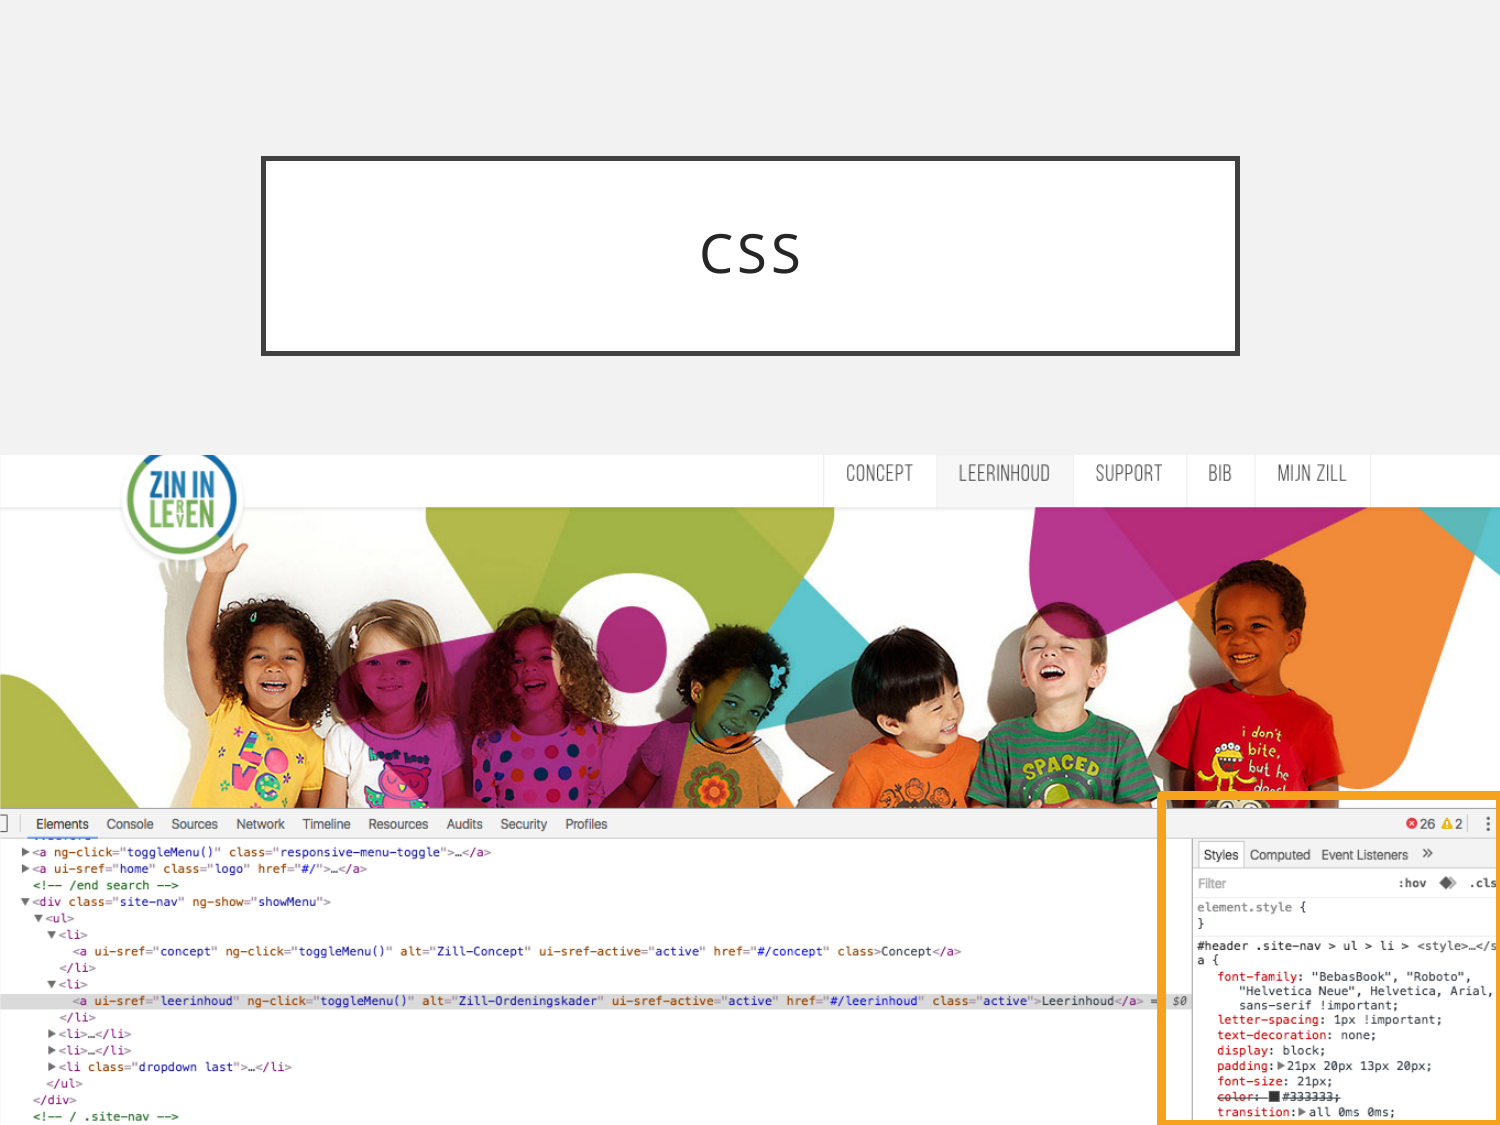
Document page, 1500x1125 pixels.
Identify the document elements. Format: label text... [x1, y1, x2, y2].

picture [0, 455, 1500, 1125]
title css [261, 156, 1240, 356]
